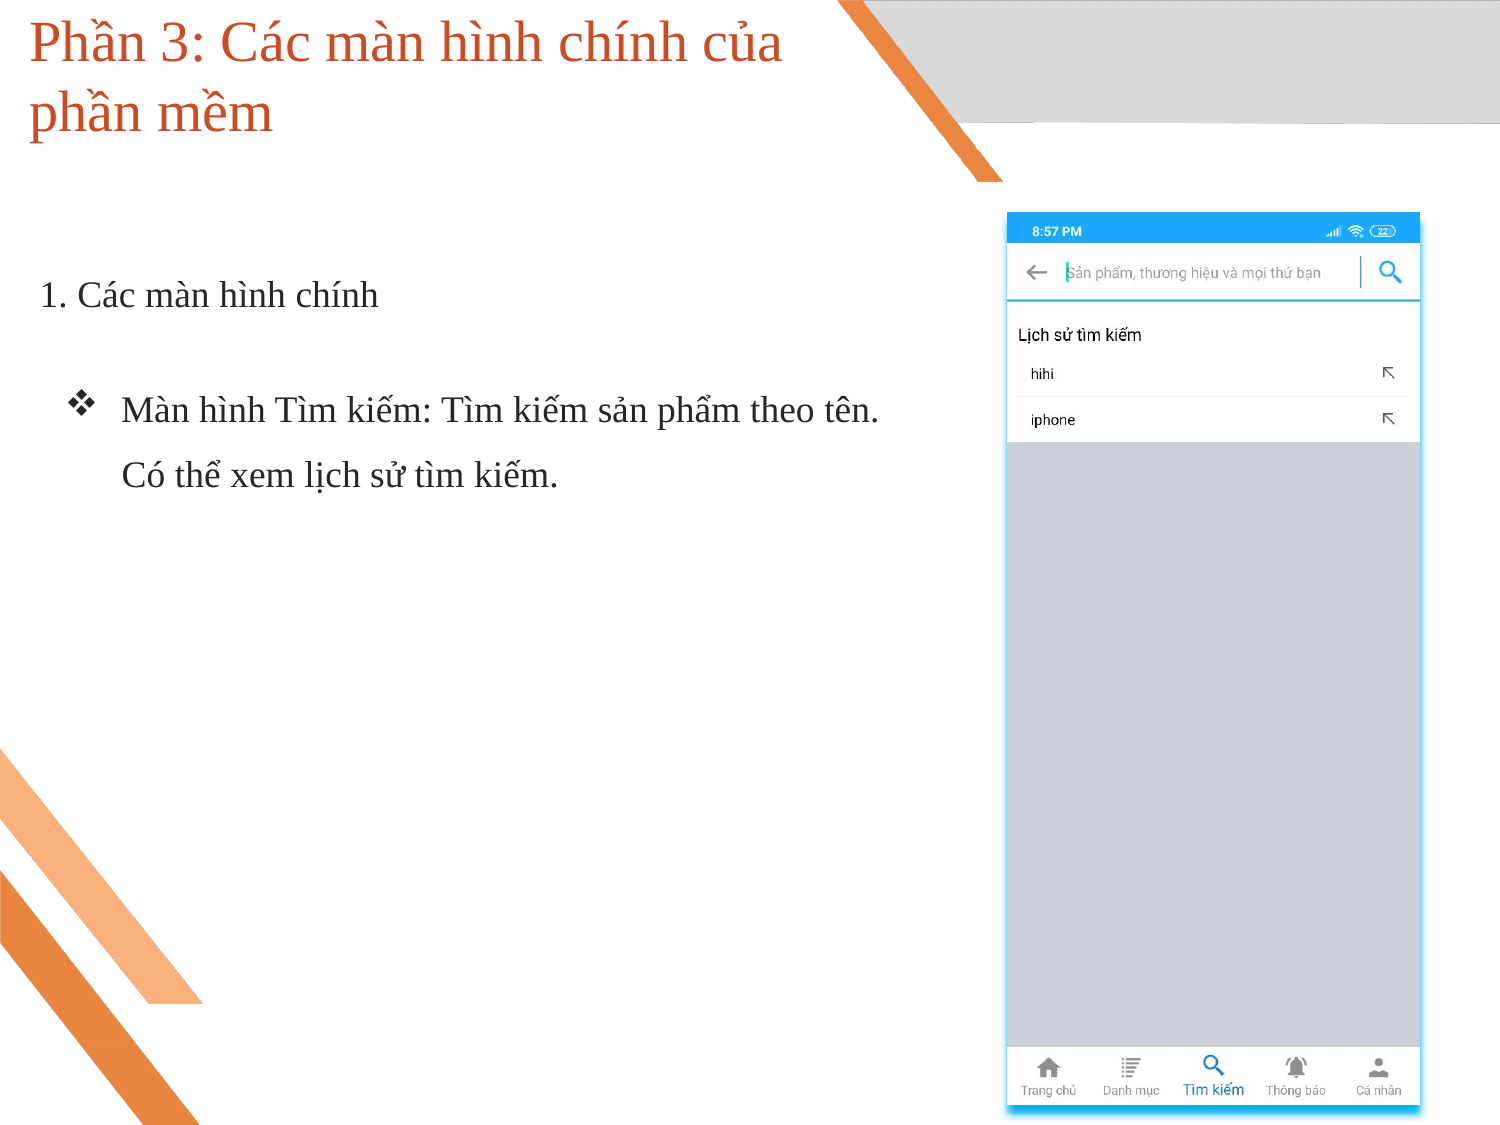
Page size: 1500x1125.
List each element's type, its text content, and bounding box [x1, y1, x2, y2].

title Phần 3: Các màn hình chính của phần mềm [0, 7, 838, 139]
text_box Màn hình Tìm kiếm: Tìm kiếm sản phẩm theo tên. Có thể xem lịch sử tìm kiếm. [49, 374, 950, 503]
picture [1006, 212, 1420, 1105]
picture [0, 745, 203, 1125]
picture [837, 0, 1500, 182]
text_box 1. Các màn hình chính [24, 262, 469, 323]
